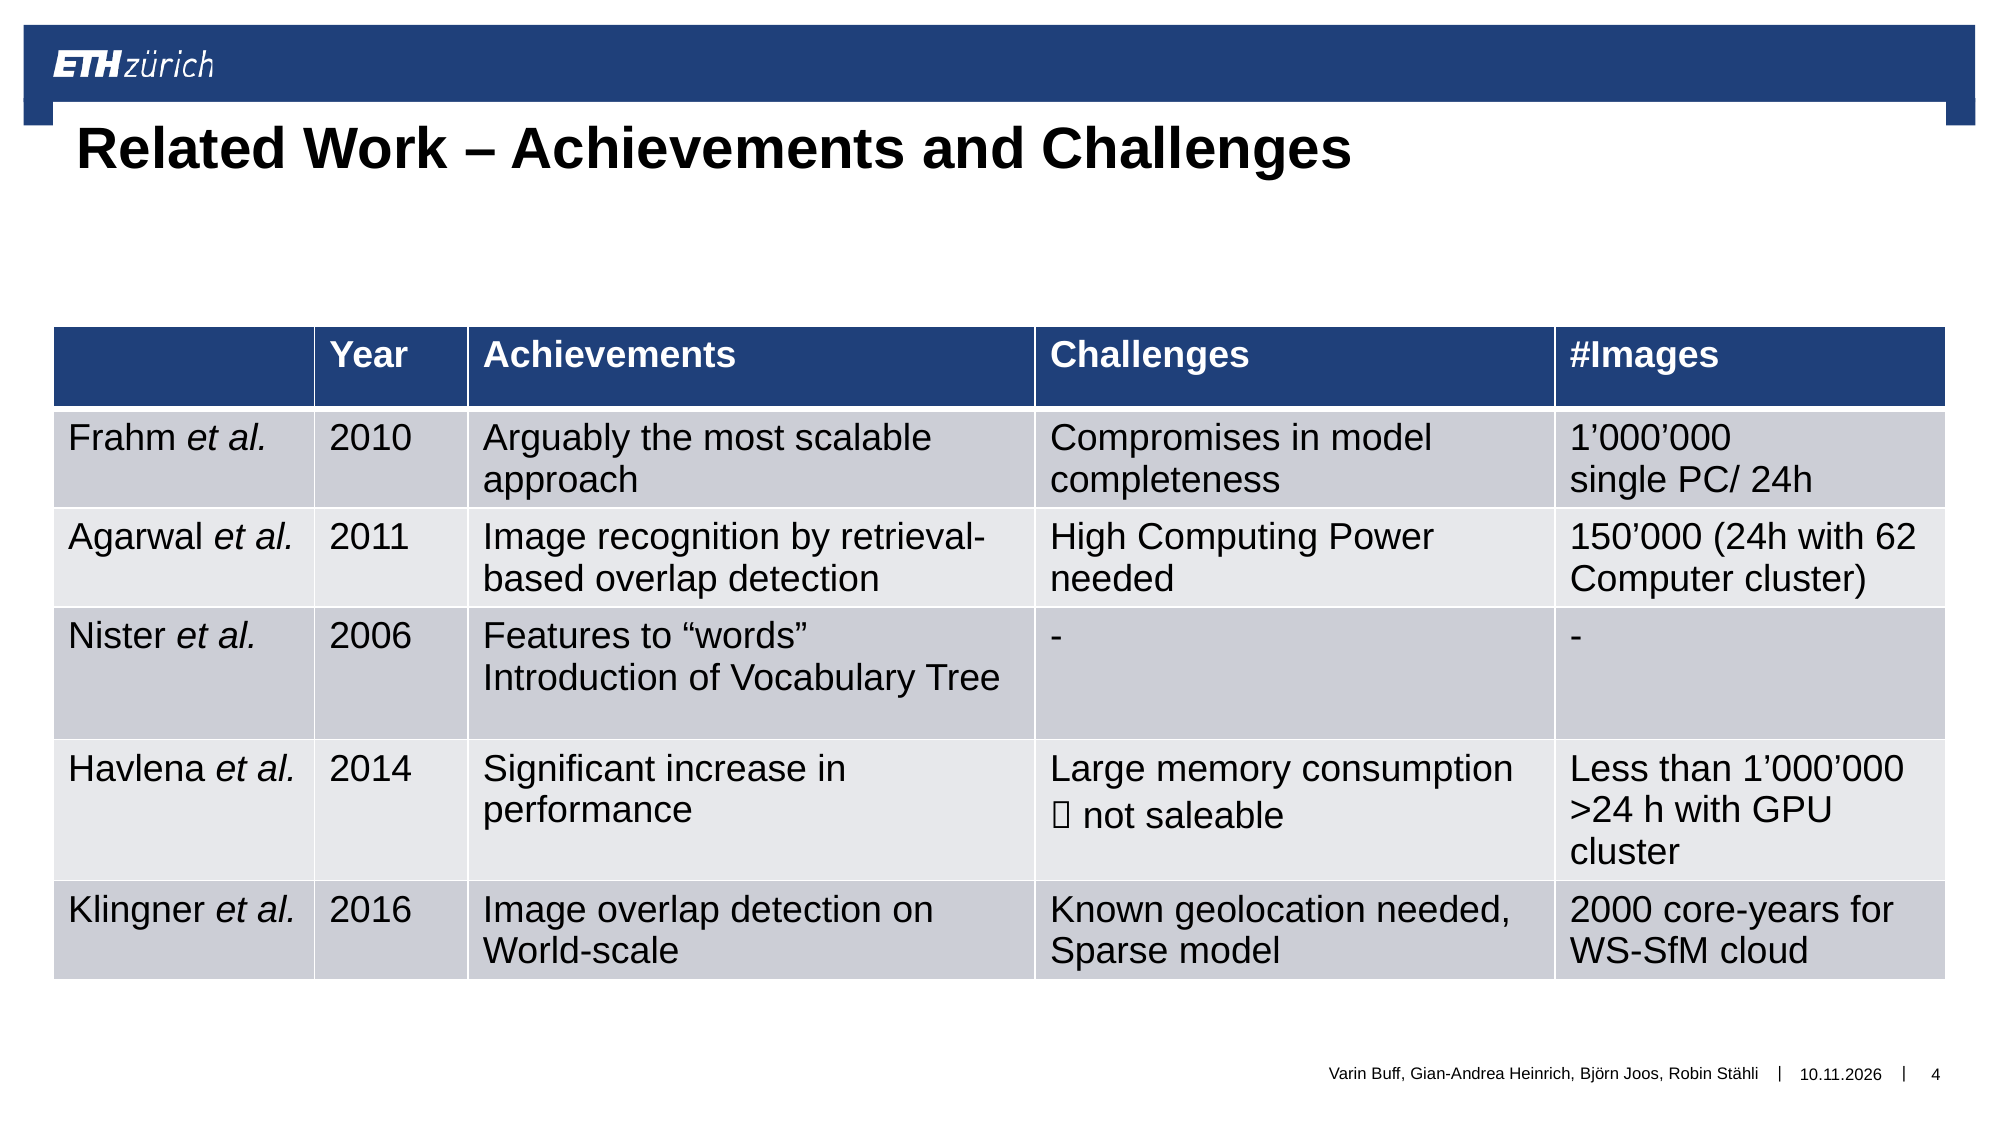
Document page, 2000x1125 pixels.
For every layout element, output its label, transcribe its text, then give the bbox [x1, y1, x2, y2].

table_cell 2011 [315, 509, 467, 606]
table_cell Havlena et al. [54, 740, 314, 880]
table_cell 2006 [315, 608, 467, 739]
table_cell - [1036, 608, 1554, 739]
table_cell 150’000 (24h with 62 Computer cluster) [1556, 509, 1945, 606]
table_cell Features to “words” Introduction of Vocabulary Tree [469, 608, 1034, 739]
table_header [54, 327, 314, 406]
table_cell 2010 [315, 412, 467, 507]
table_cell Image recognition by retrieval-based overlap detection [469, 509, 1034, 606]
table_cell 2000 core-years for WS-SfM cloud [1556, 881, 1945, 979]
table_cell Significant increase in performance [469, 740, 1034, 880]
table_cell Less than 1’000’000 >24 h with GPU cluster [1556, 740, 1945, 880]
table_header #Images [1556, 327, 1945, 406]
table_cell Nister et al. [54, 608, 314, 739]
table_cell Large memory consumption  not saleable [1036, 740, 1554, 880]
table_cell - [1556, 608, 1945, 739]
table_header Year [315, 327, 467, 406]
table_cell Compromises in model completeness [1036, 412, 1554, 507]
footer Varin Buff, Gian-Andrea Heinrich, Björn Joos, Robin Stähli [999, 1034, 1760, 1111]
table_cell Frahm et al. [54, 412, 314, 507]
table_cell Arguably the most scalable approach [469, 412, 1034, 507]
table_cell Image overlap detection on World-scale [469, 881, 1034, 979]
title Related Work – Achievements and Challenges [53, 101, 1946, 262]
table_cell 1’000’000 single PC/ 24h [1556, 412, 1945, 507]
table_header Achievements [469, 327, 1034, 406]
table_cell Klingner et al. [54, 881, 314, 979]
table_header Challenges [1036, 327, 1554, 406]
table_cell 2014 [315, 740, 467, 880]
table_cell Known geolocation needed, Sparse model [1036, 881, 1554, 979]
table_cell High Computing Power needed [1036, 509, 1554, 606]
table_cell Agarwal et al. [54, 509, 314, 606]
slide_number 4 [1906, 1034, 1966, 1112]
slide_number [1790, 1034, 1892, 1112]
table_cell 2016 [315, 881, 467, 979]
